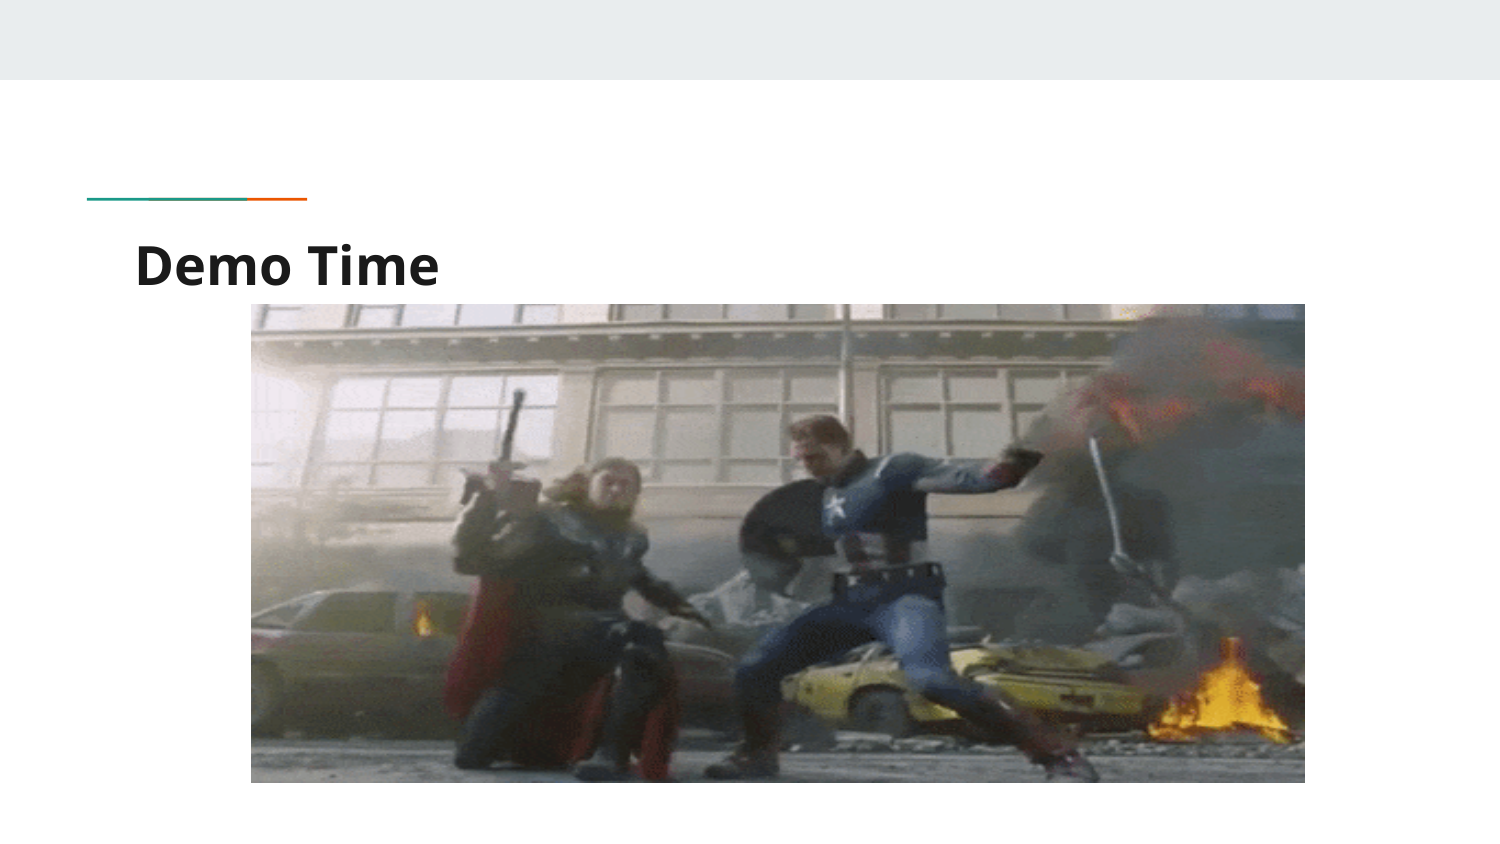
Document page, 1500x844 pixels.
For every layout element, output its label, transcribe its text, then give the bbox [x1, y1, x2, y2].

picture [250, 303, 1305, 784]
title Demo Time [119, 216, 1381, 305]
